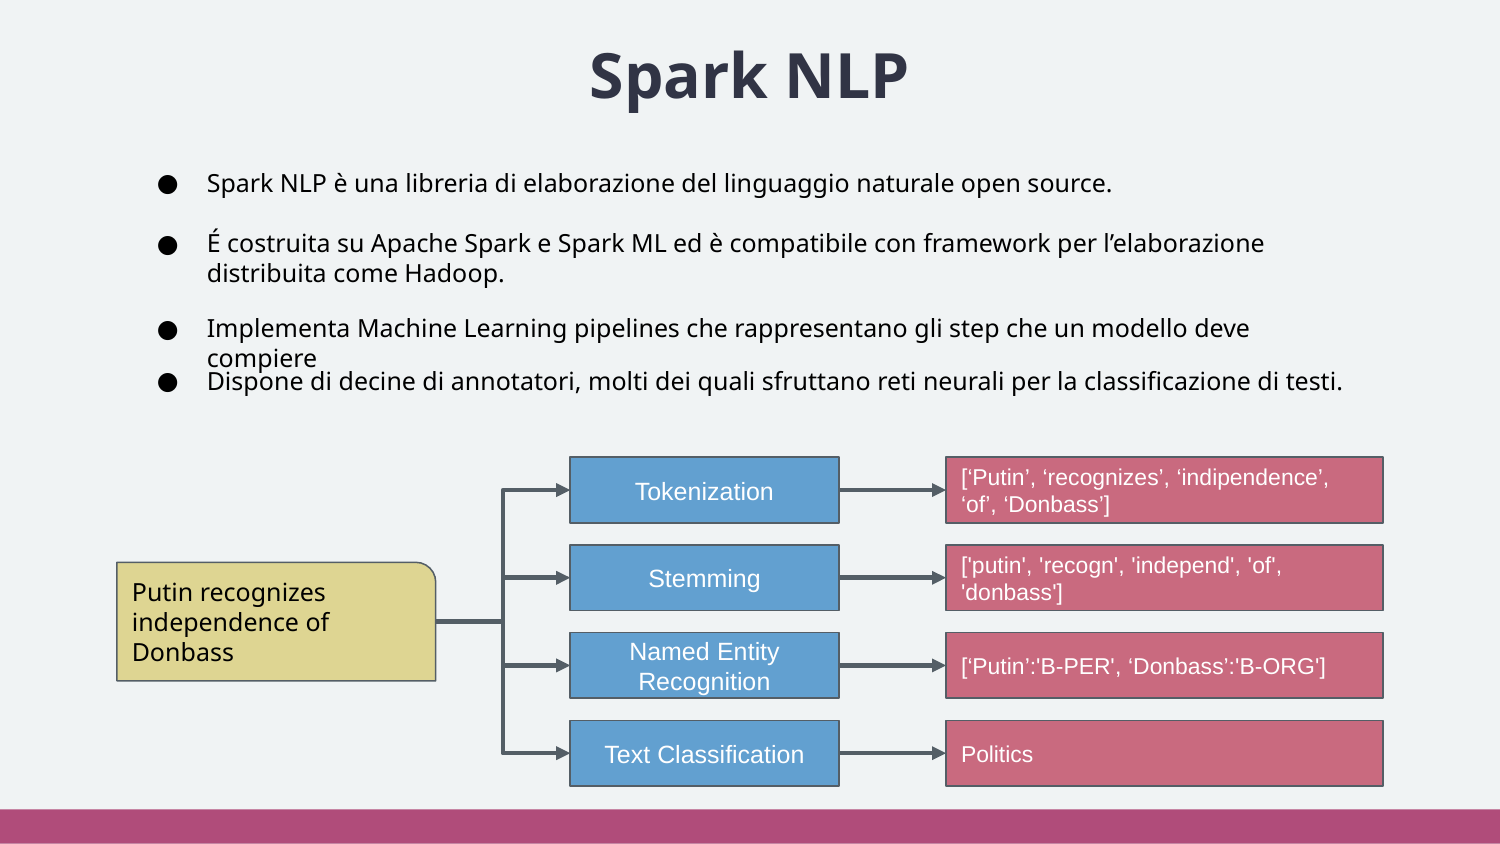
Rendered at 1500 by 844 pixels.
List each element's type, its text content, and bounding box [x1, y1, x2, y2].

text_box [435, 629, 1384, 699]
text_box É costruita su Apache Spark e Spark ML ed è compatibile con framework per l’elaborazione distribuita come Hadoop. [116, 212, 1383, 303]
text_box Dispone di decine di annotatori, molti dei quali sfruttano reti neurali per la classificazione di testi. [116, 350, 1383, 411]
text_box Spark NLP è una libreria di elaborazione del linguaggio naturale open source. [116, 152, 1383, 212]
text_box Putin recognizes independence of Donbass [116, 562, 429, 681]
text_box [435, 706, 1384, 787]
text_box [435, 456, 1384, 622]
title Spark NLP [116, 20, 1383, 123]
text_box Implementa Machine Learning pipelines che rappresentano gli step che un modello deve compiere [116, 303, 1358, 350]
